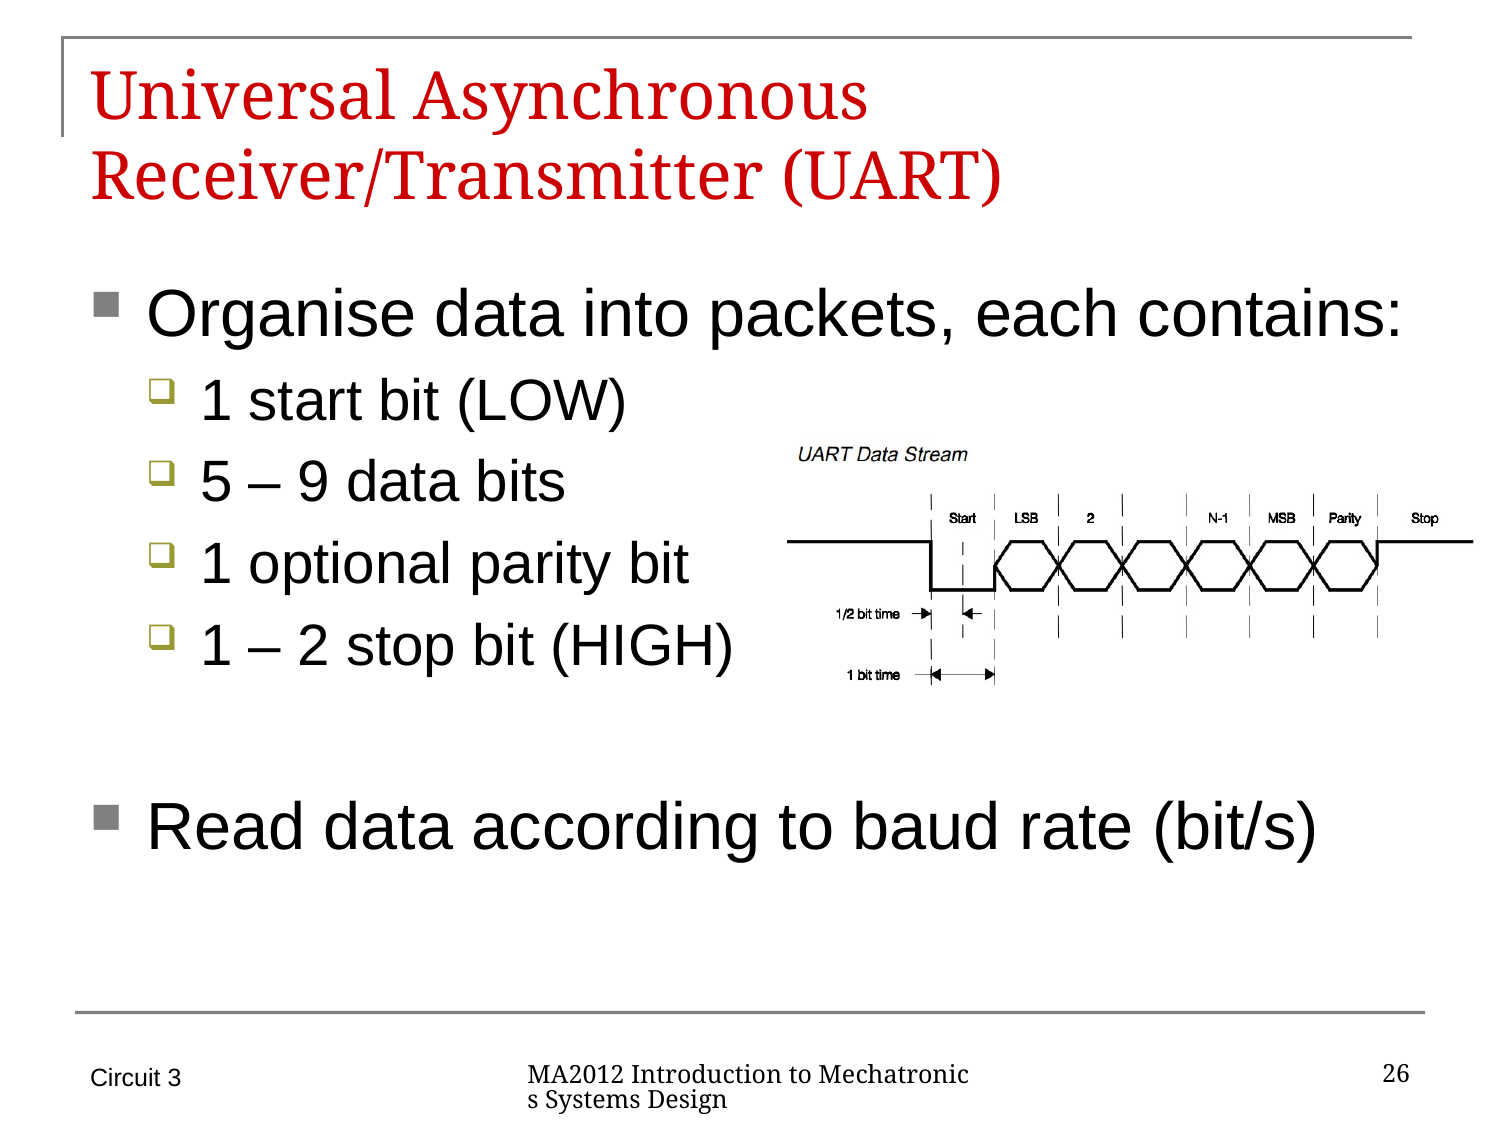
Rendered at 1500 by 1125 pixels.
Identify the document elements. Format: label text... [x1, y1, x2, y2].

slide_number 26 [1074, 1023, 1426, 1100]
picture [787, 436, 1477, 689]
list Organise data into packets, each contains: 1 start bit (LOW) 5 – 9 data bits 1 optional parity bit 1 – 2 stop bit (HIGH) Read data according to baud rate (bit/s) [75, 262, 1425, 1006]
slide_number Circuit 3 [74, 1023, 426, 1100]
title Universal Asynchronous Receiver/Transmitter (UART) [75, 45, 1425, 233]
footer MA2012 Introduction to Mechatronics Systems Design [512, 1024, 988, 1101]
